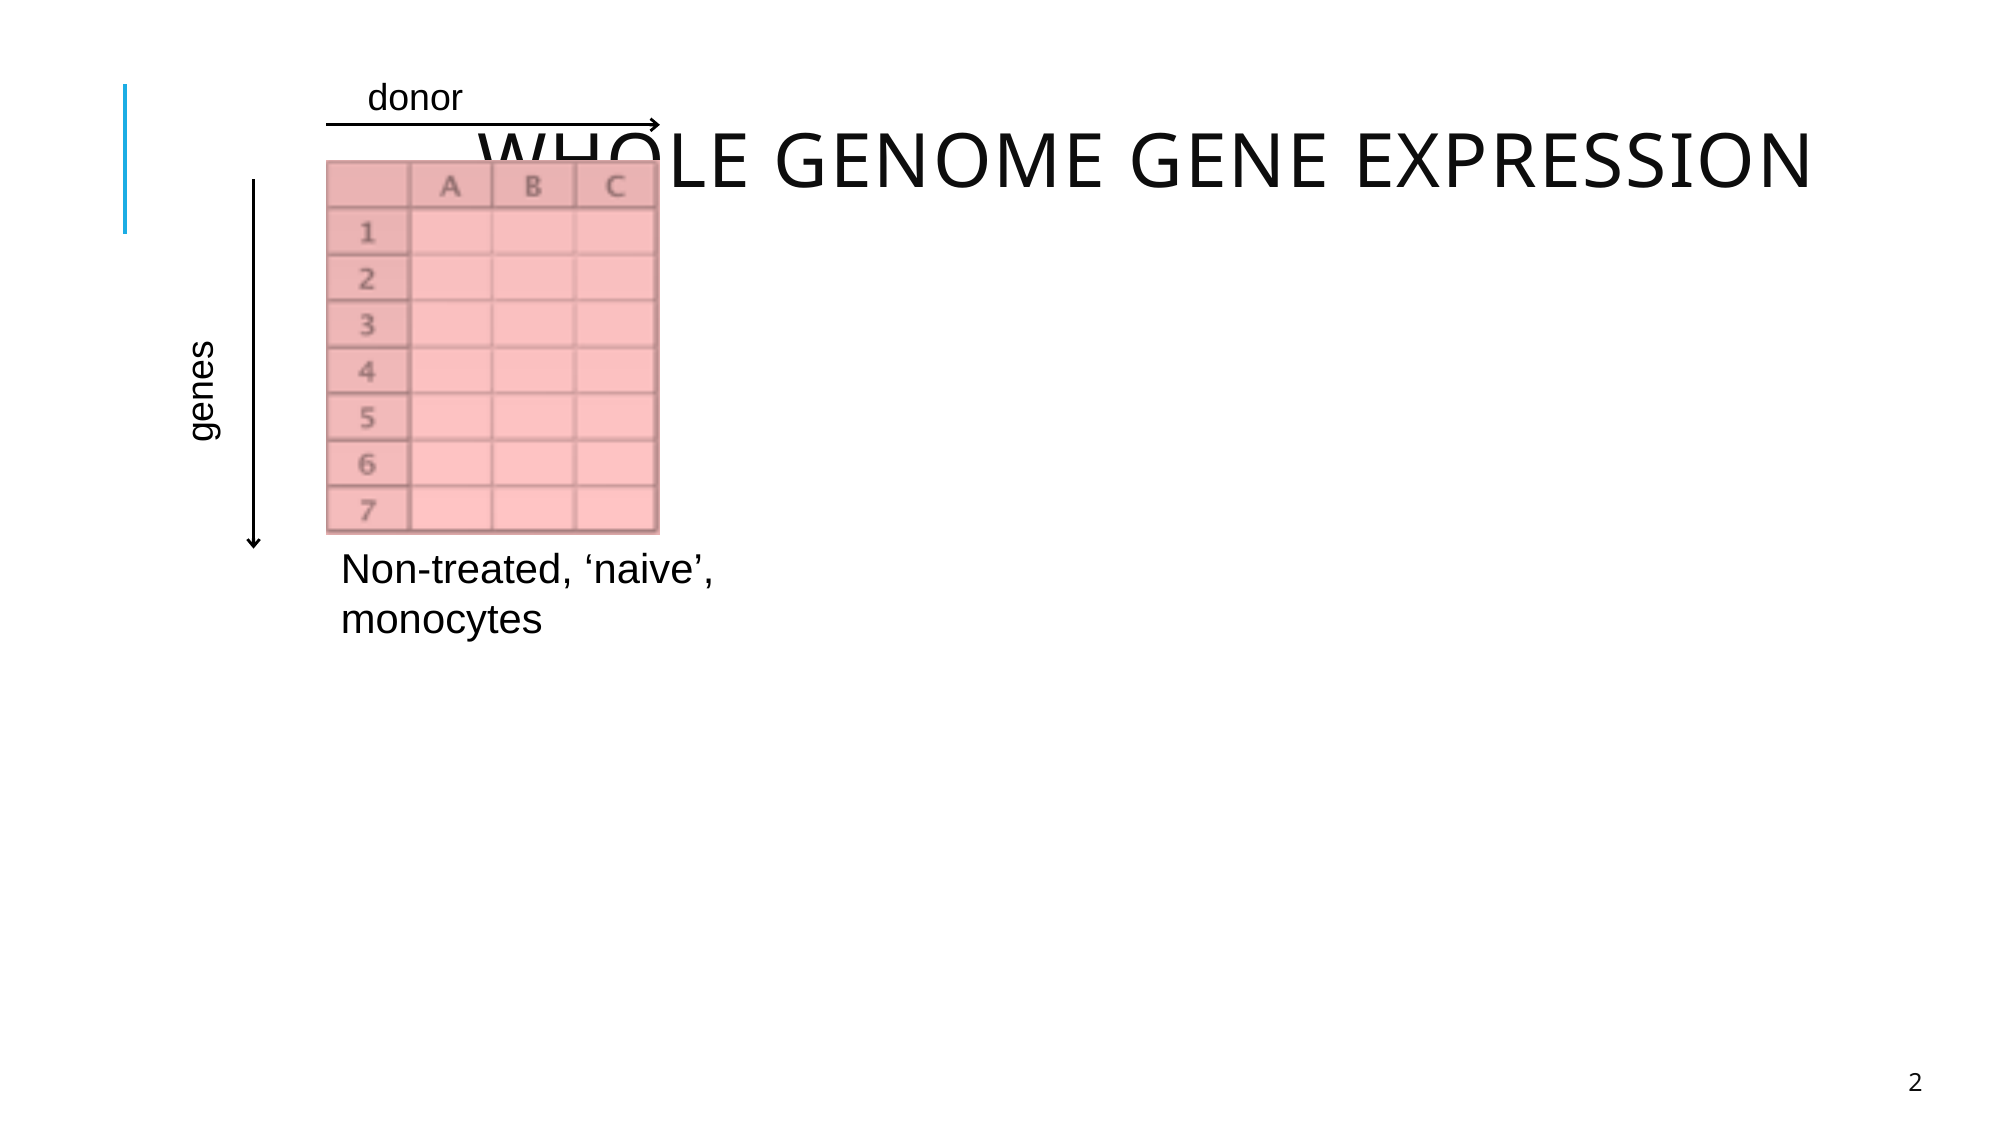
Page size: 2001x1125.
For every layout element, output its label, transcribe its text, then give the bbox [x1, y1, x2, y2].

slide_number 2 [1777, 1061, 1938, 1107]
text_box donor [352, 65, 639, 120]
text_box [167, 167, 254, 549]
title WHOLE GENOME gene expression [168, 66, 1832, 267]
picture [325, 160, 661, 535]
text_box Non-treated, ‘naive’, monocytes [326, 534, 775, 650]
